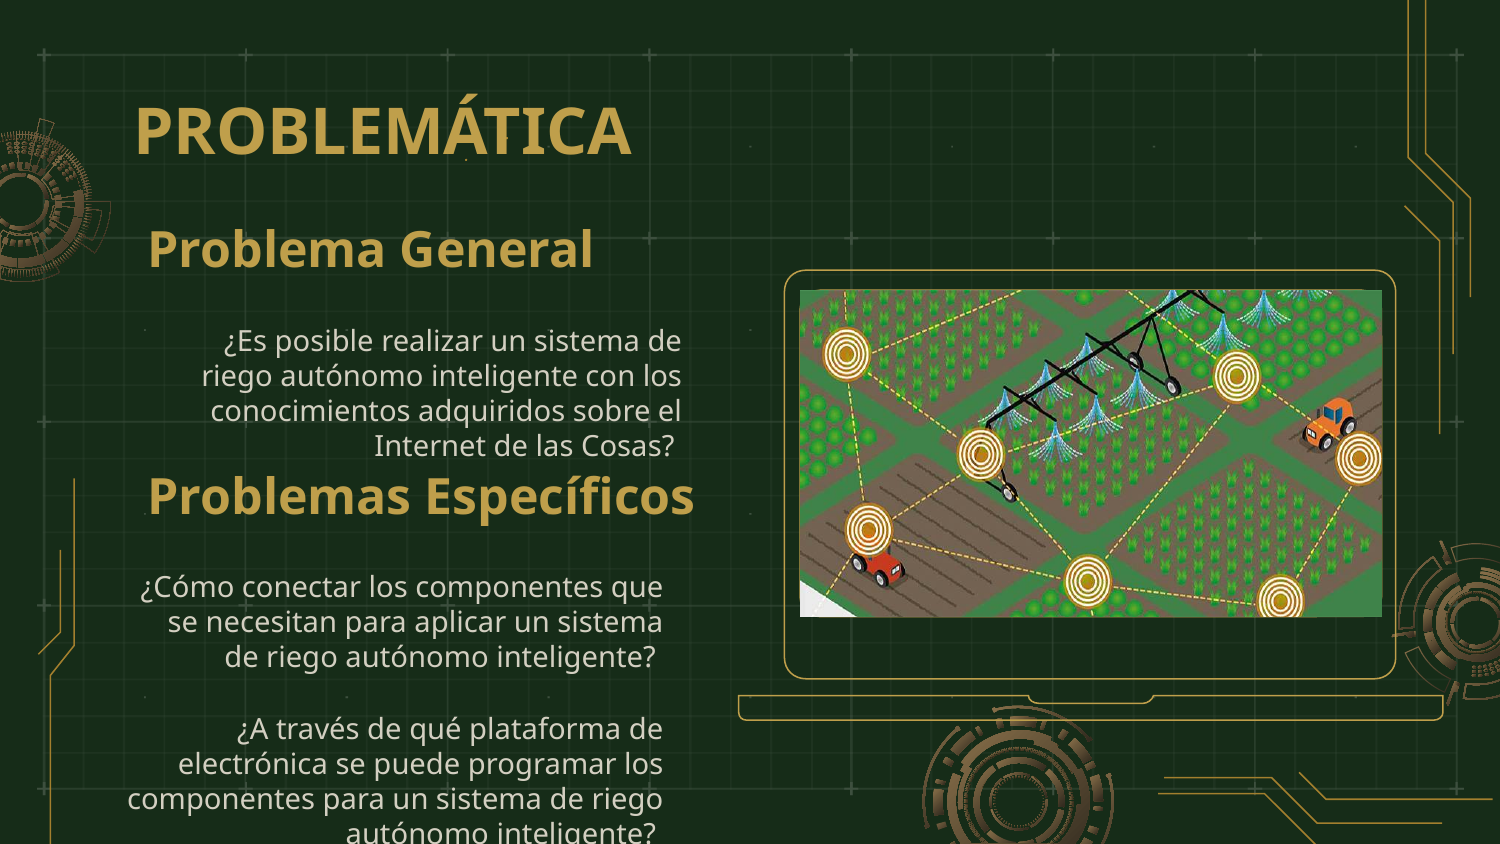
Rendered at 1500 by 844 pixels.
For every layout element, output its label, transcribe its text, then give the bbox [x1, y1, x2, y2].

text_box ¿Es posible realizar un sistema de riego autónomo inteligente con los conocimientos adquiridos sobre el Internet de las Cosas? [147, 308, 698, 449]
title Problemas Específicos [131, 449, 760, 554]
title Problema General [131, 202, 714, 308]
text_box ¿Cómo conectar los componentes que se necesitan para aplicar un sistema de riego autónomo inteligente? [118, 553, 679, 689]
picture [799, 289, 1382, 617]
text_box ¿A través de qué plataforma de electrónica se puede programar los componentes para un sistema de riego autónomo inteligente? [78, 695, 679, 844]
title PROBLEMÁTICA [118, 74, 1382, 179]
